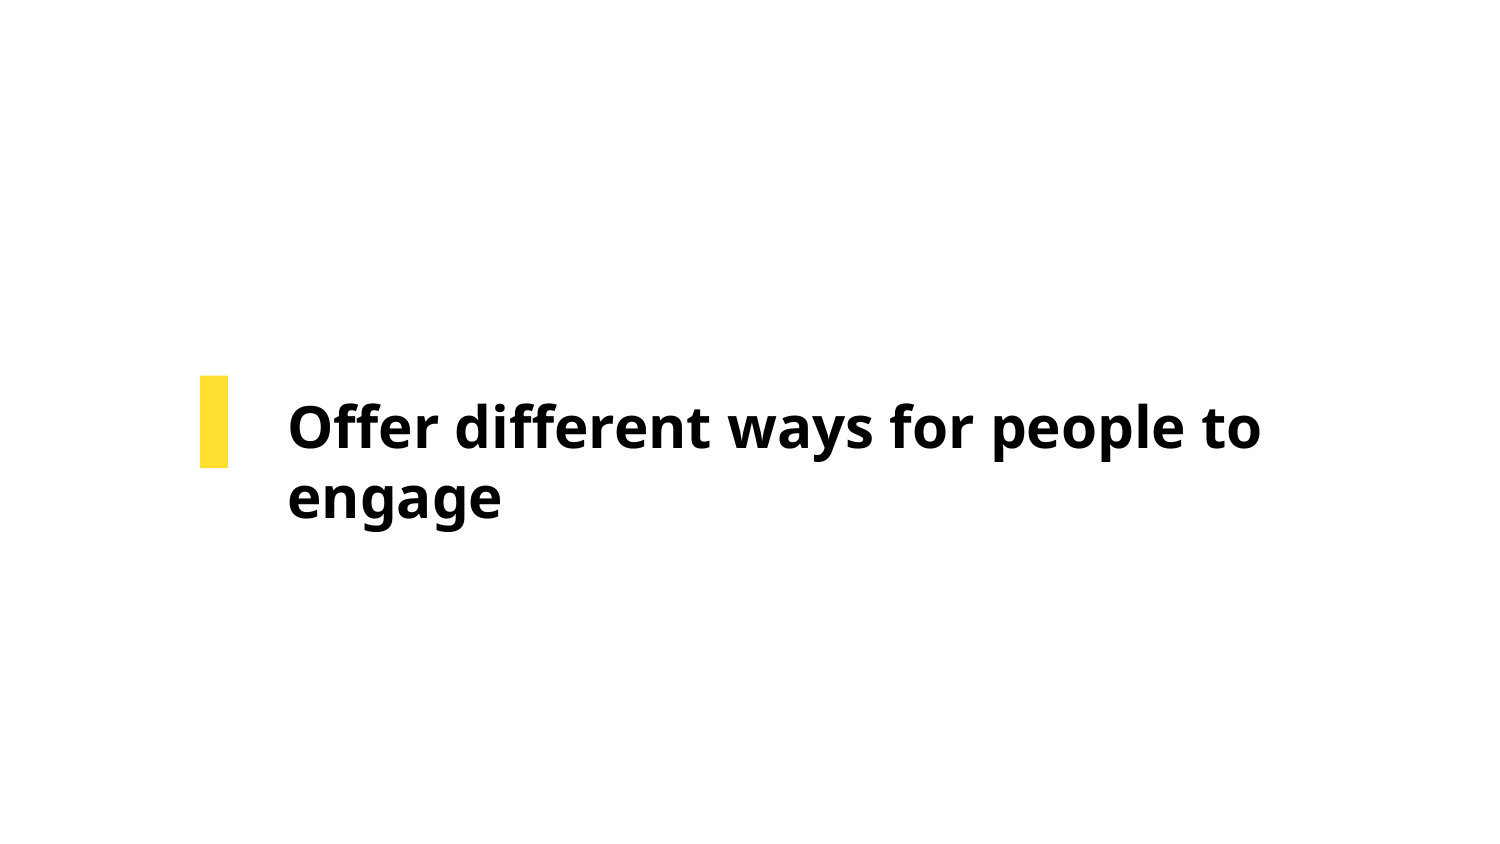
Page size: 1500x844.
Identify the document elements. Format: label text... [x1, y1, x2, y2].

title Offer different ways for people to engage [272, 375, 1372, 469]
